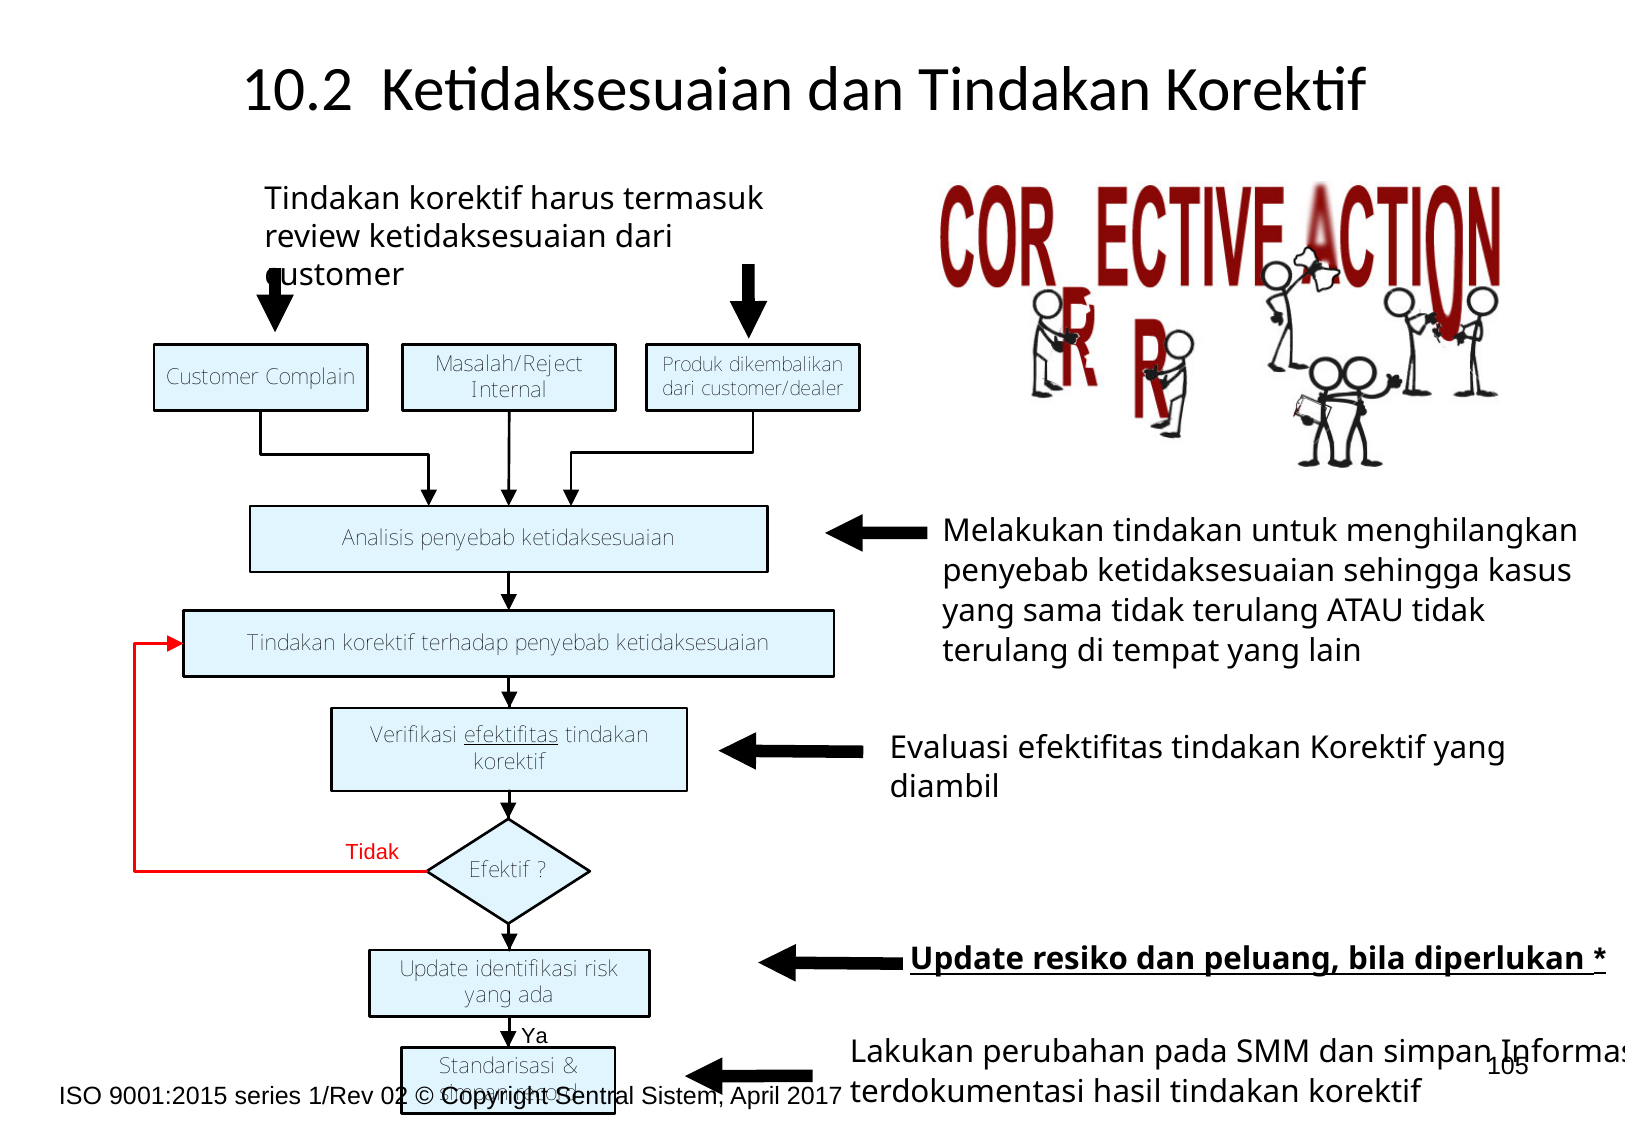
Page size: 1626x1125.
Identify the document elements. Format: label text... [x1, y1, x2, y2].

footer ISO 9001:2015 series 1/Rev 02 © Copyright Sentral Sistem, April 2017 [865, 1072, 943, 1125]
text_box Lakukan perubahan pada SMM dan simpan Informasi terdokumentasi hasil tindakan korektif [868, 1021, 1625, 1117]
footer ISO 9001:2015 series 1/Rev 02 © Copyright Sentral Sistem, April 2017 [44, 1072, 129, 1125]
picture [130, 340, 864, 1118]
text_box Update resiko dan peluang, bila diperlukan * [895, 929, 1625, 984]
title 10.2 Ketidaksesuaian dan Tindakan Korektif [0, 3, 1610, 168]
text_box [268, 268, 282, 333]
slide_number 105 [1164, 1042, 1544, 1103]
picture [938, 180, 1506, 470]
text_box [742, 264, 755, 339]
text_box Evaluasi efektifitas tindakan Korektif yang diambil [874, 717, 1612, 812]
text_box Tindakan korektif harus termasuk review ketidaksesuaian dari customer [249, 170, 813, 299]
text_box Melakukan tindakan untuk menghilangkan penyebab ketidaksesuaian sehingga kasus yang sama tidak terulang ATAU tidak terulang di tempat yang lain [927, 501, 1596, 715]
